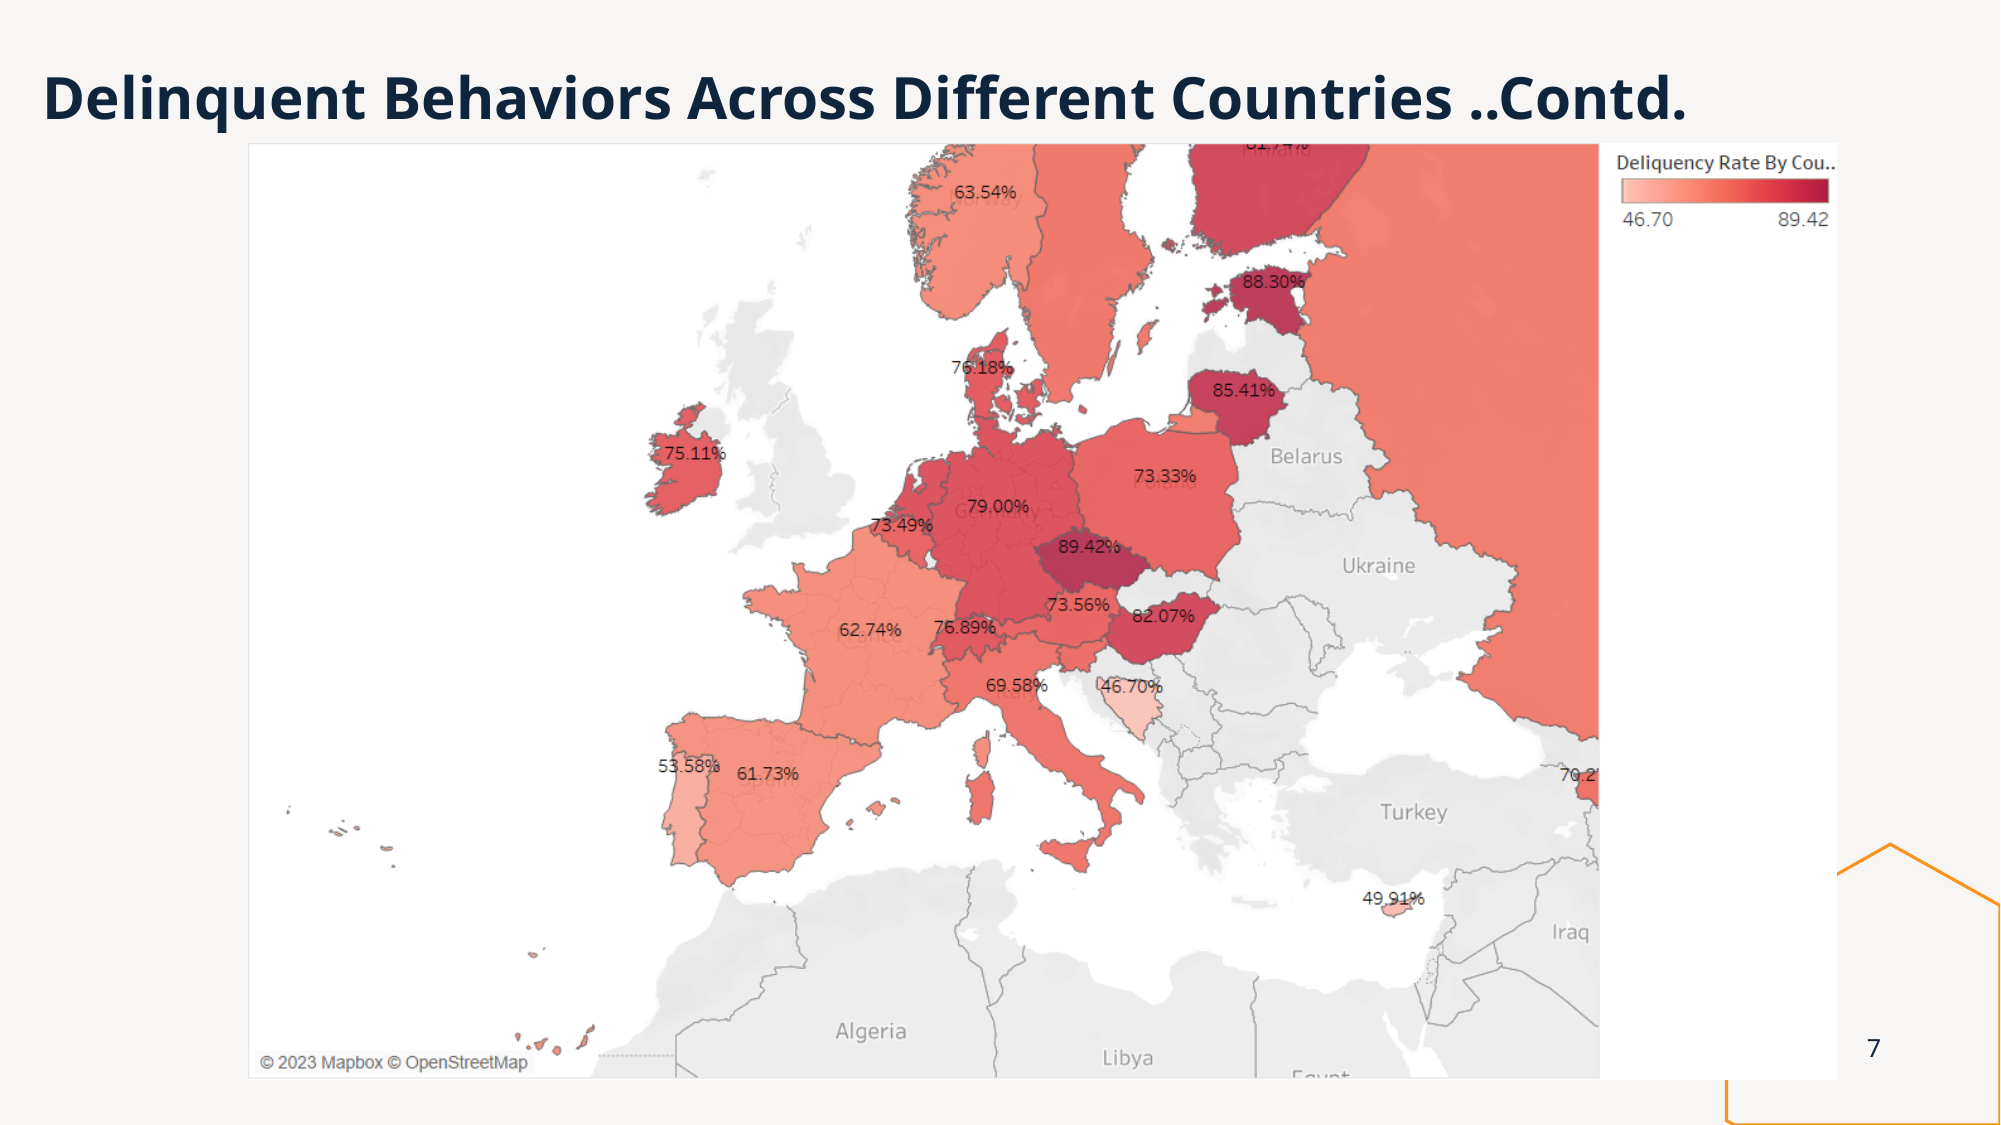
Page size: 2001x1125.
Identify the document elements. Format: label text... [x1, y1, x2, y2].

title Delinquent Behaviors Across Different Countries ..Contd. [27, 61, 2000, 167]
picture [248, 143, 1837, 1080]
slide_number 7 [1837, 1020, 1912, 1080]
